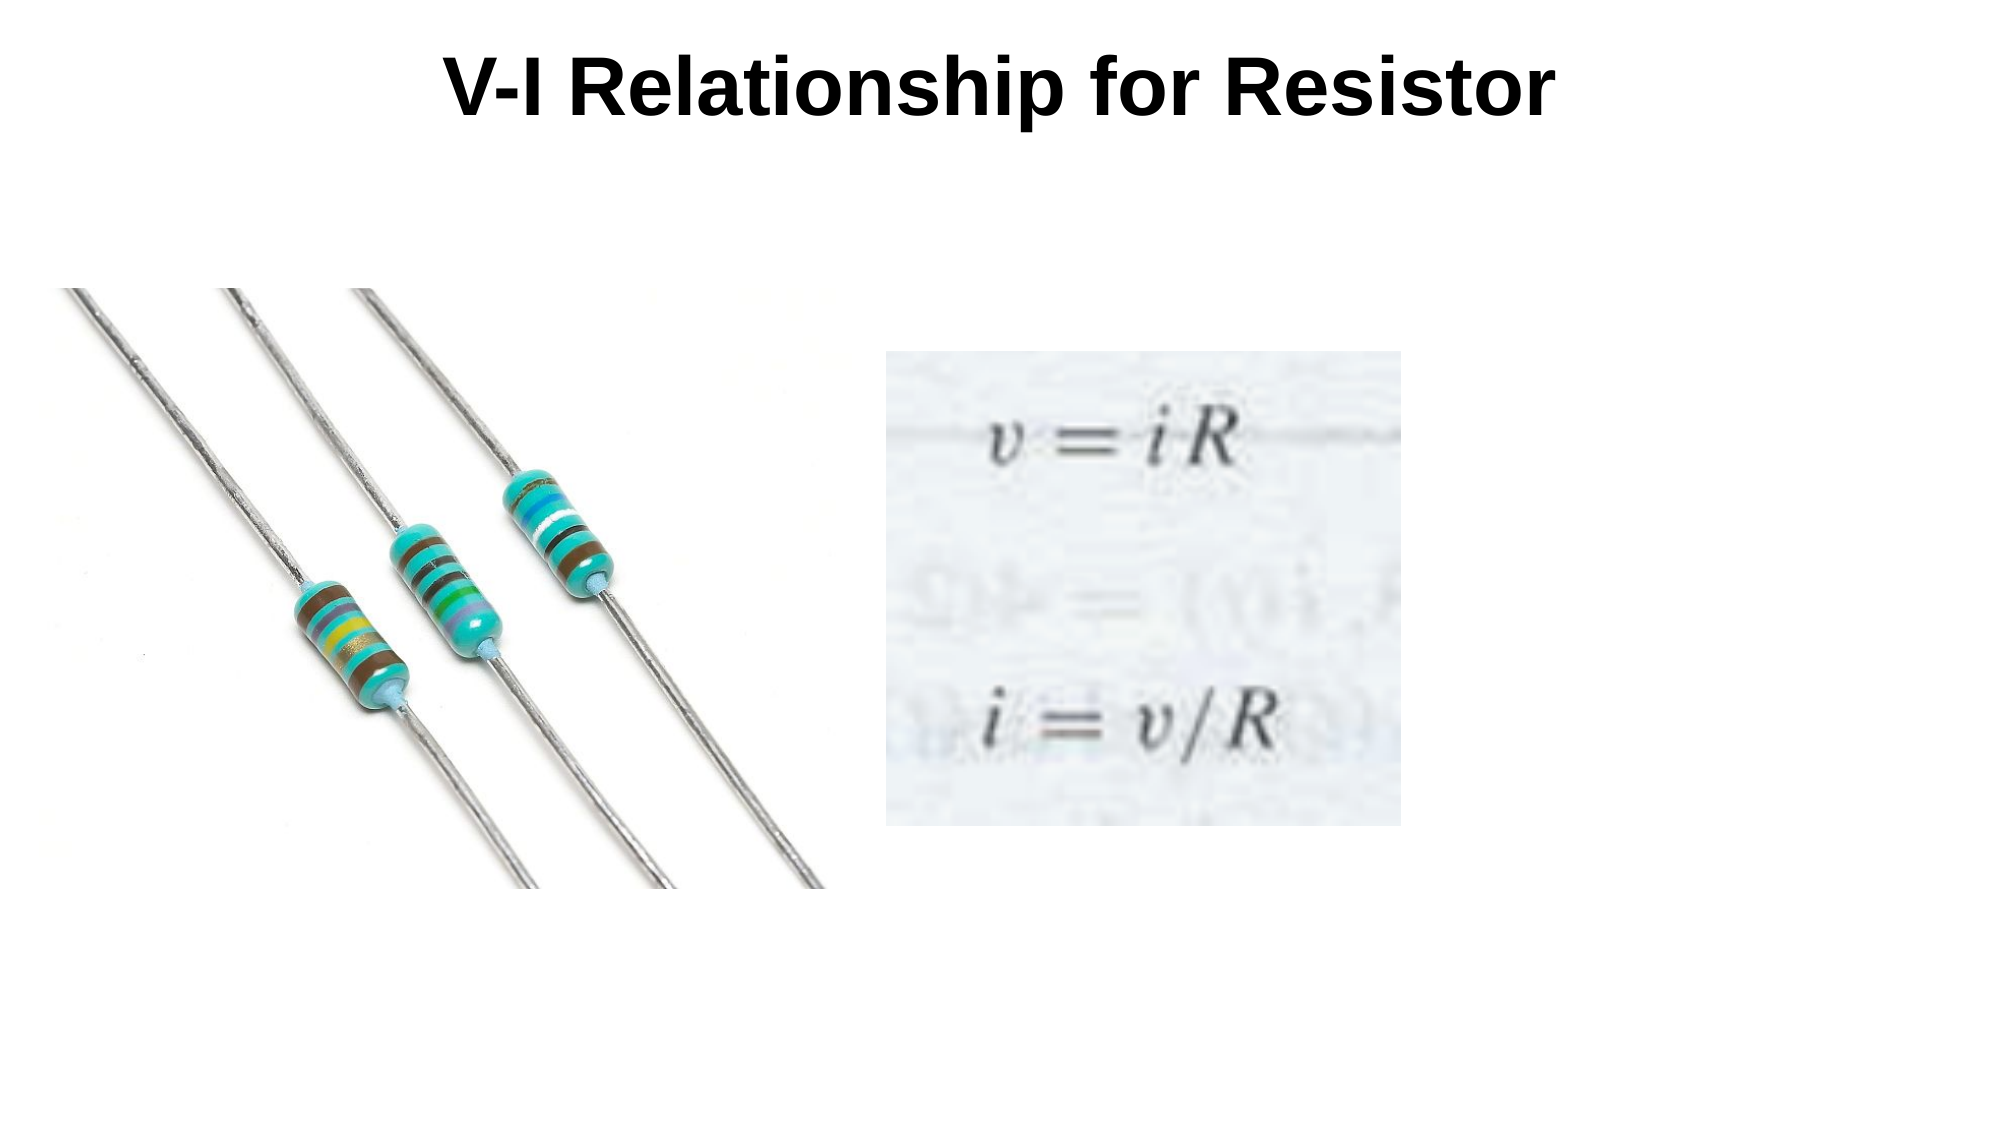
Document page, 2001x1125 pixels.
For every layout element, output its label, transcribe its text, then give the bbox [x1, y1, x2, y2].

picture [886, 351, 1401, 826]
text_box V-I Relationship for Resistor [275, 24, 1725, 163]
picture [38, 288, 852, 889]
